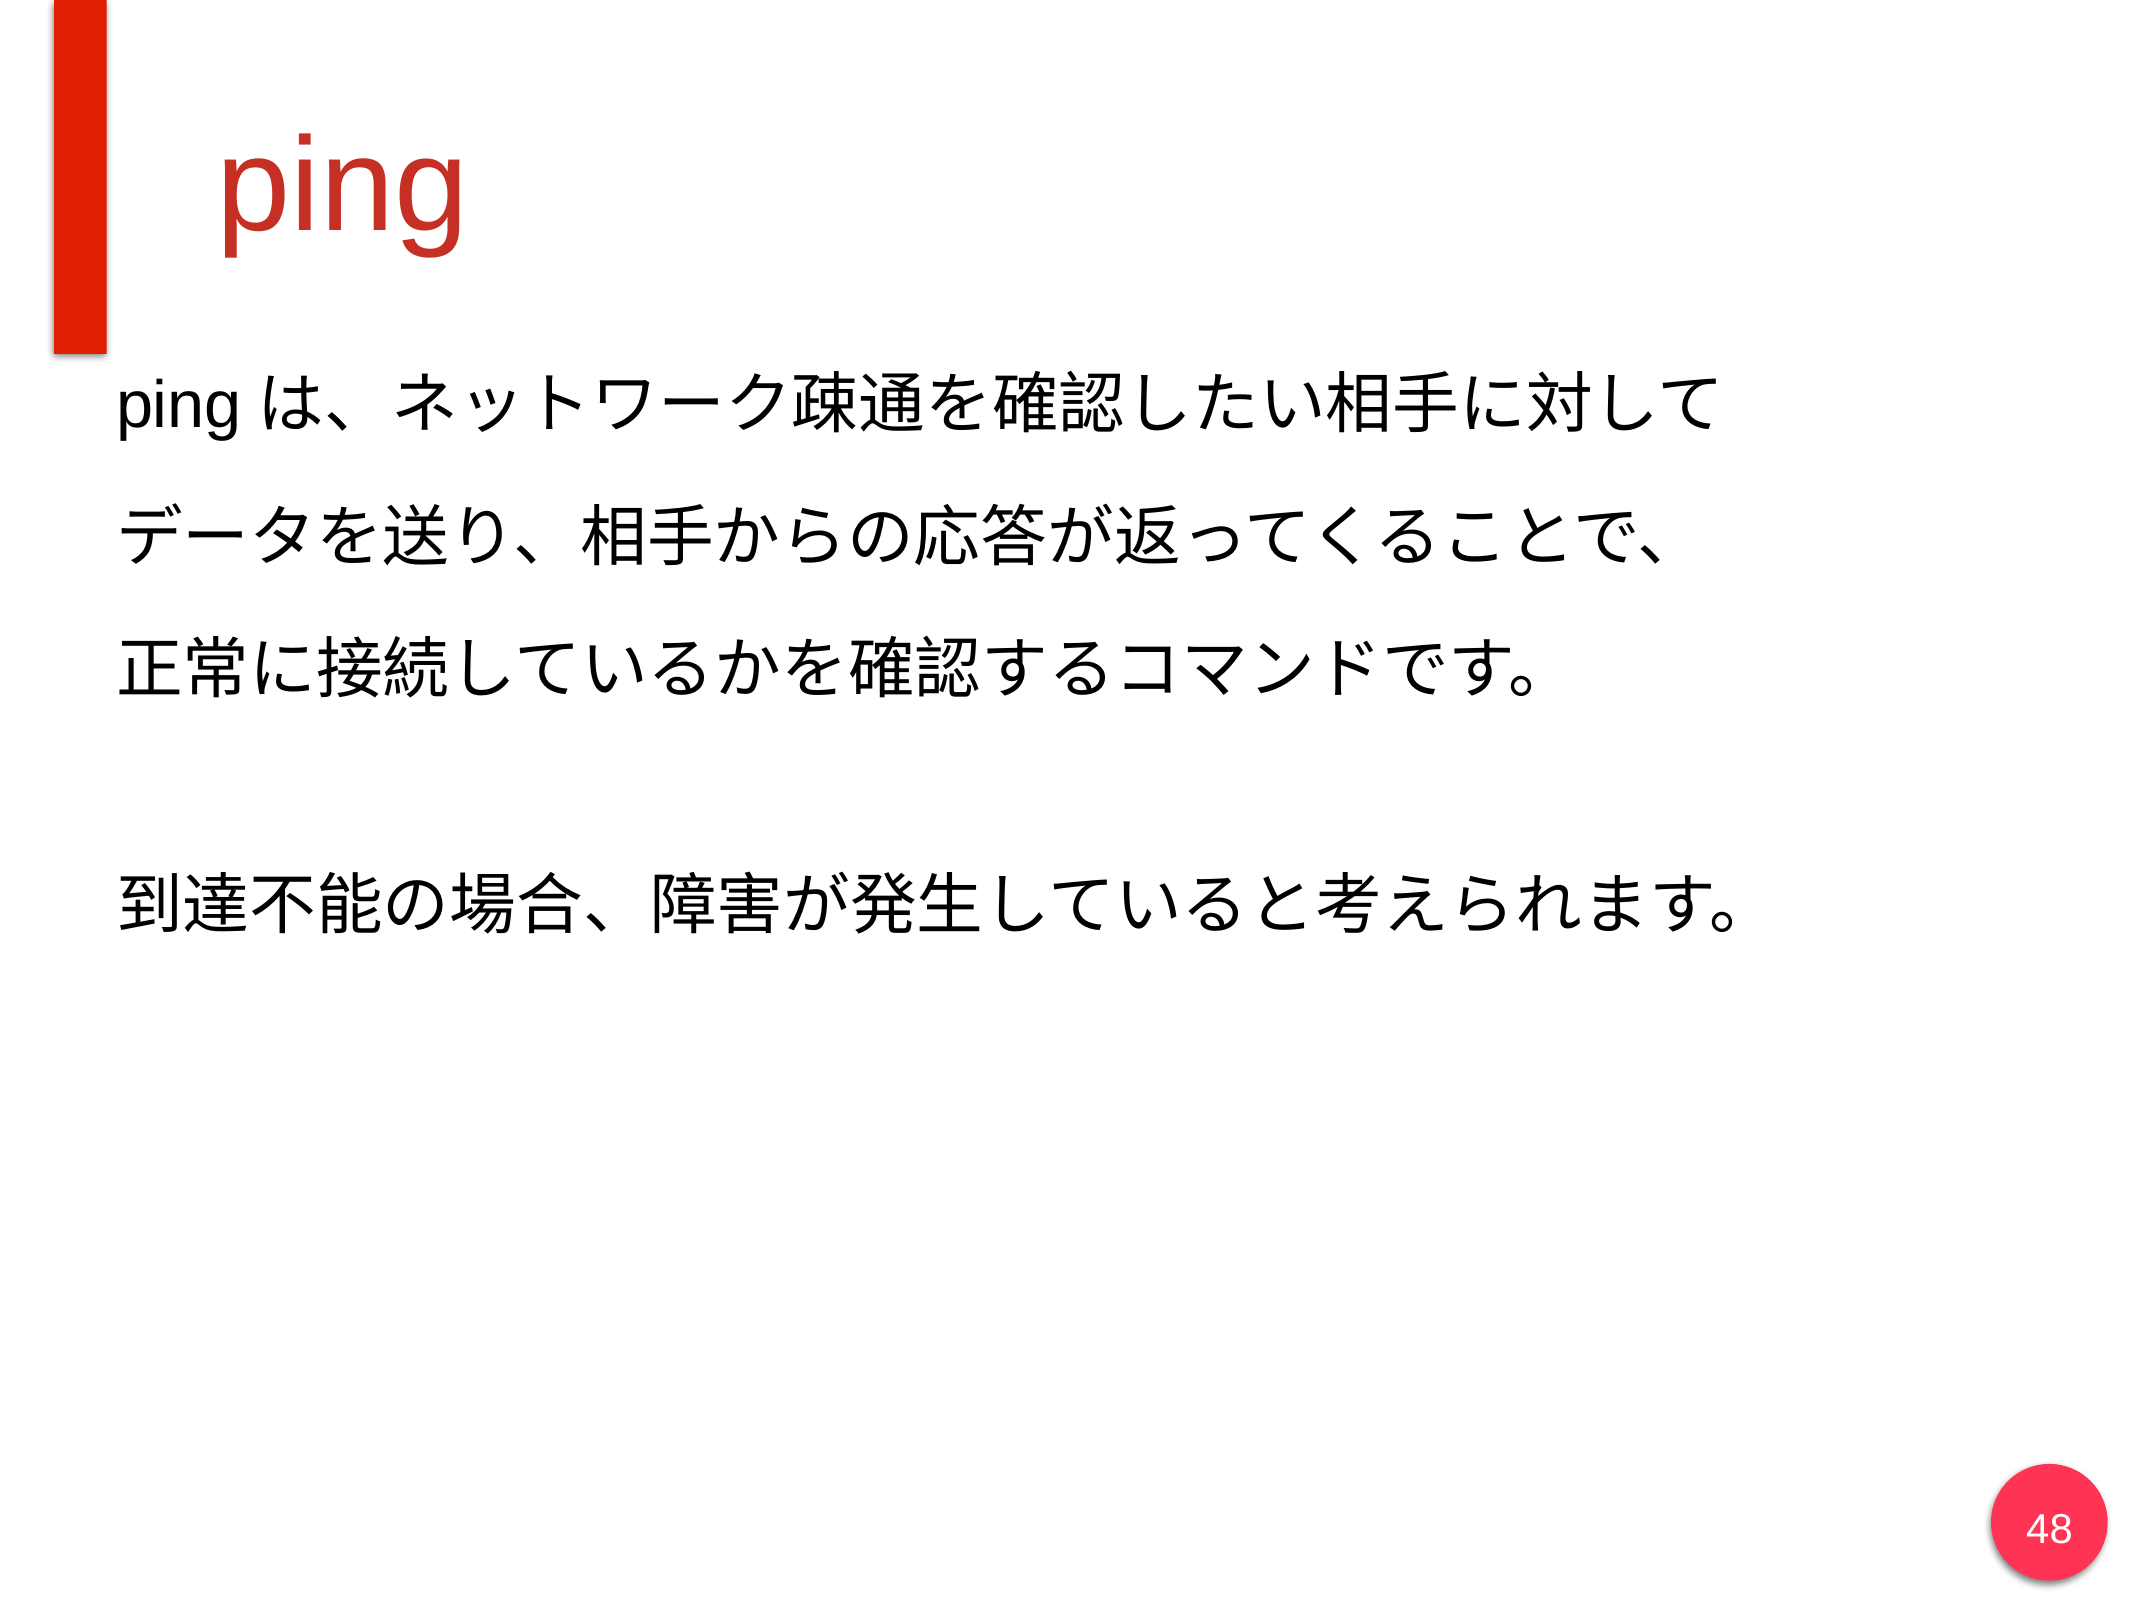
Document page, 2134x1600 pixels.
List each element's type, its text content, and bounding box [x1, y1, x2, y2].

title ping [208, 18, 2030, 336]
slide_number 48 [2012, 1493, 2087, 1600]
text_box pingは、ネットワーク疎通を確認したい相手に対して データを送り、相手からの応答が返ってくることで、 正常に接続しているかを確認するコマンドです。 到達不能の場合、障害が発生していると考えられます。 [107, 352, 2057, 1078]
